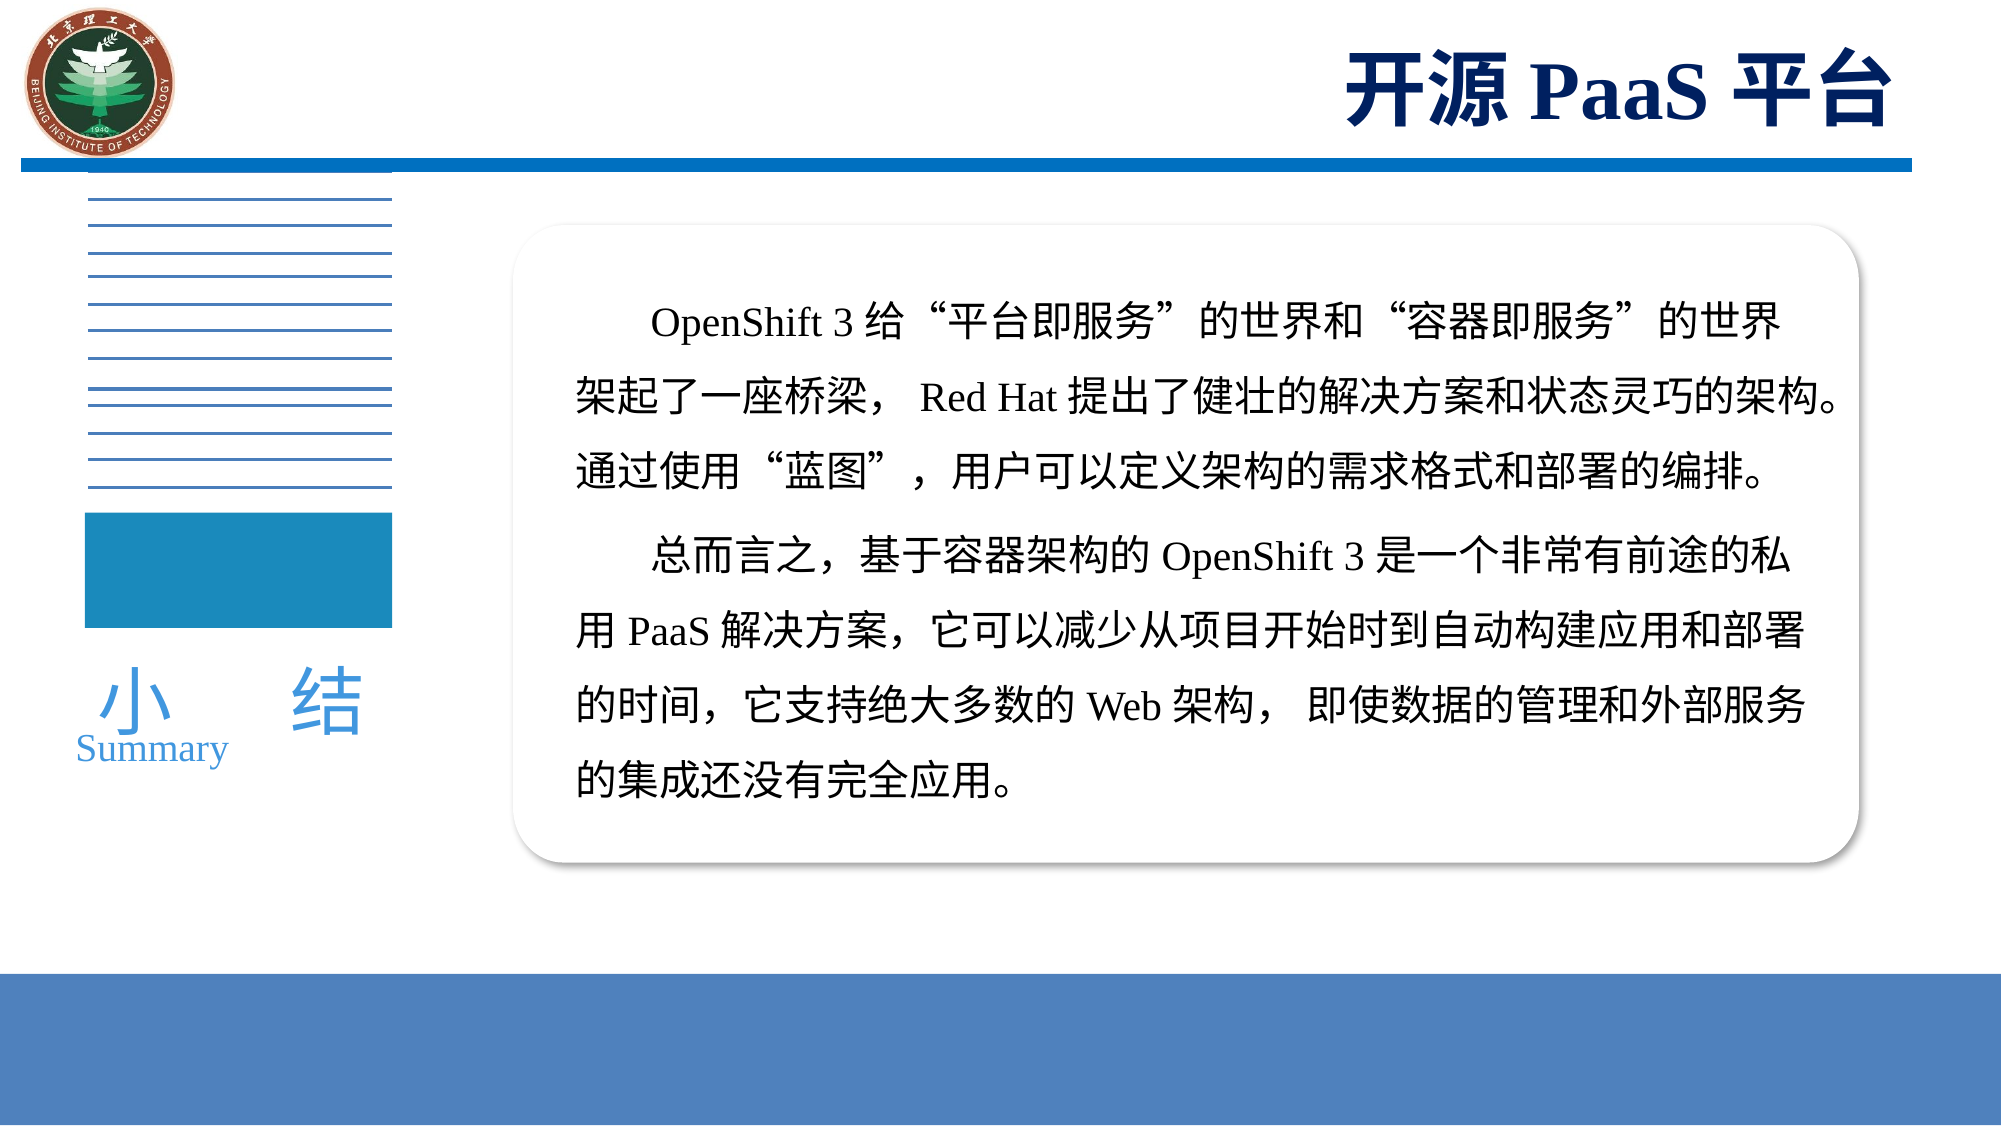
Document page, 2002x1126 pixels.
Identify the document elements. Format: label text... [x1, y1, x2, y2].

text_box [21, 4, 1912, 172]
text_box [83, 510, 394, 630]
text_box [510, 223, 1861, 865]
text_box 小 结 [97, 600, 366, 755]
text_box Summary [75, 735, 379, 779]
text_box OpenShift 3给“平台即服务”的世界和“容器即服务”的世界架起了一座桥梁，Red Hat提出了健壮的解决方案和状态灵巧的架构。通过使用“蓝图”，用户可以定义架构的需求格式和部署的编排。 总而言之，基于容器架构的OpenShift 3是一个非常有前途的私用PaaS解决方案，它可以减少从项目开始时到自动构建应用和部署的时间，它支持绝大多数的Web架构， 即使数据的管理和外部服务的集成还没有完全应用。 [560, 262, 1836, 813]
text_box [0, 972, 2001, 1126]
